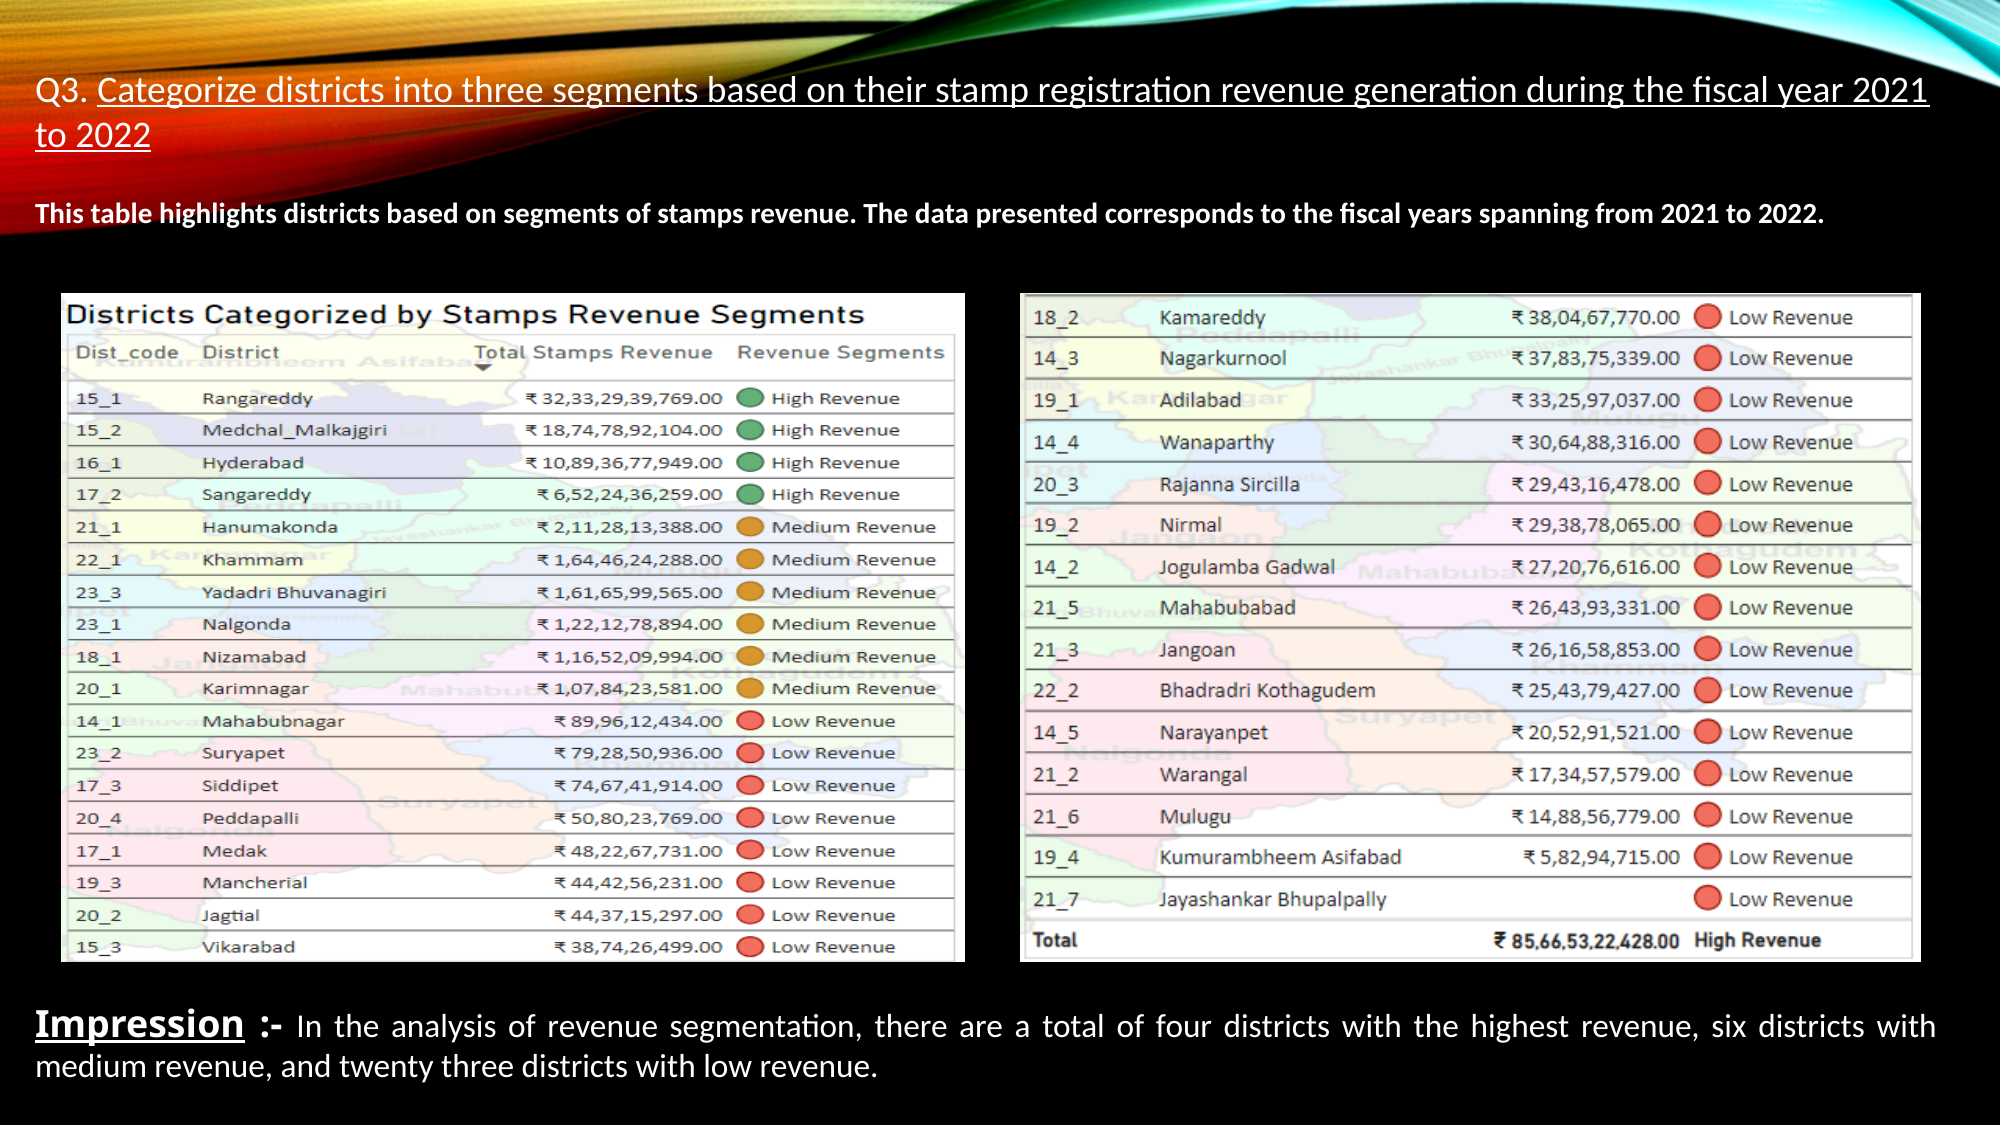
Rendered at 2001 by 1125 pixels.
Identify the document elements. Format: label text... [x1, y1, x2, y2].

picture [61, 293, 965, 962]
text_box Impression :- In the analysis of revenue segmentation, there are a total of four districts with the highest revenue, six districts with medium revenue, and twenty three districts with low revenue. [20, 992, 1955, 1092]
picture [0, 0, 2000, 237]
text_box Q3. Categorize districts into three segments based on their stamp registration revenue generation during the fiscal year 2021 to 2022 This table highlights districts based on segments of stamps revenue. The data presented corresponds to the fiscal years spanning from 2021 to 2022. [20, 57, 1975, 238]
picture [1020, 293, 1922, 962]
